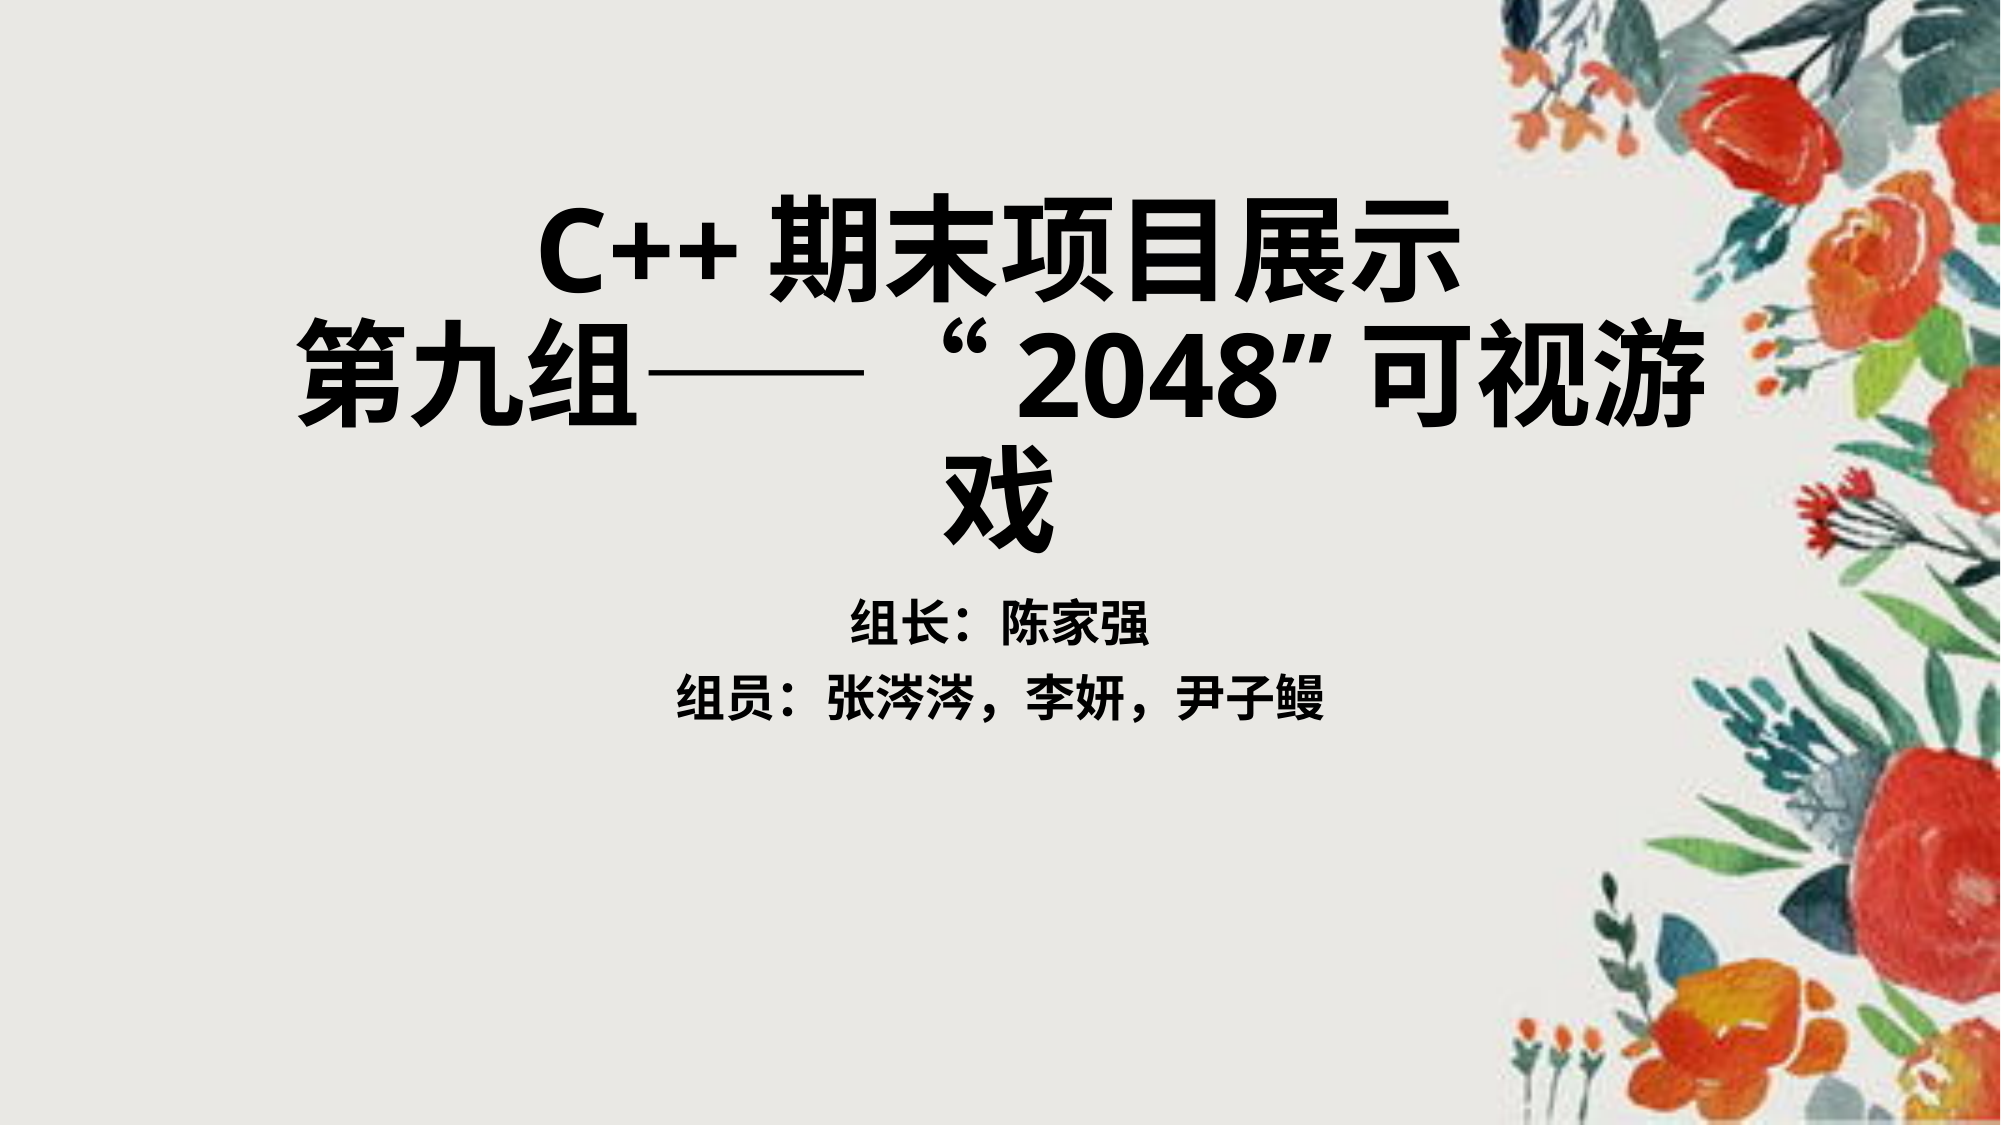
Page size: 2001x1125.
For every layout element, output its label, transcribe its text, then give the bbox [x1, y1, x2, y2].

picture [0, 0, 2001, 1125]
subtitle 组长：陈家强 组员：张涔涔，李妍，尹子鳗 [249, 590, 1750, 863]
title C++期末项目展示 第九组——“2048”可视游戏 [249, 184, 1750, 576]
